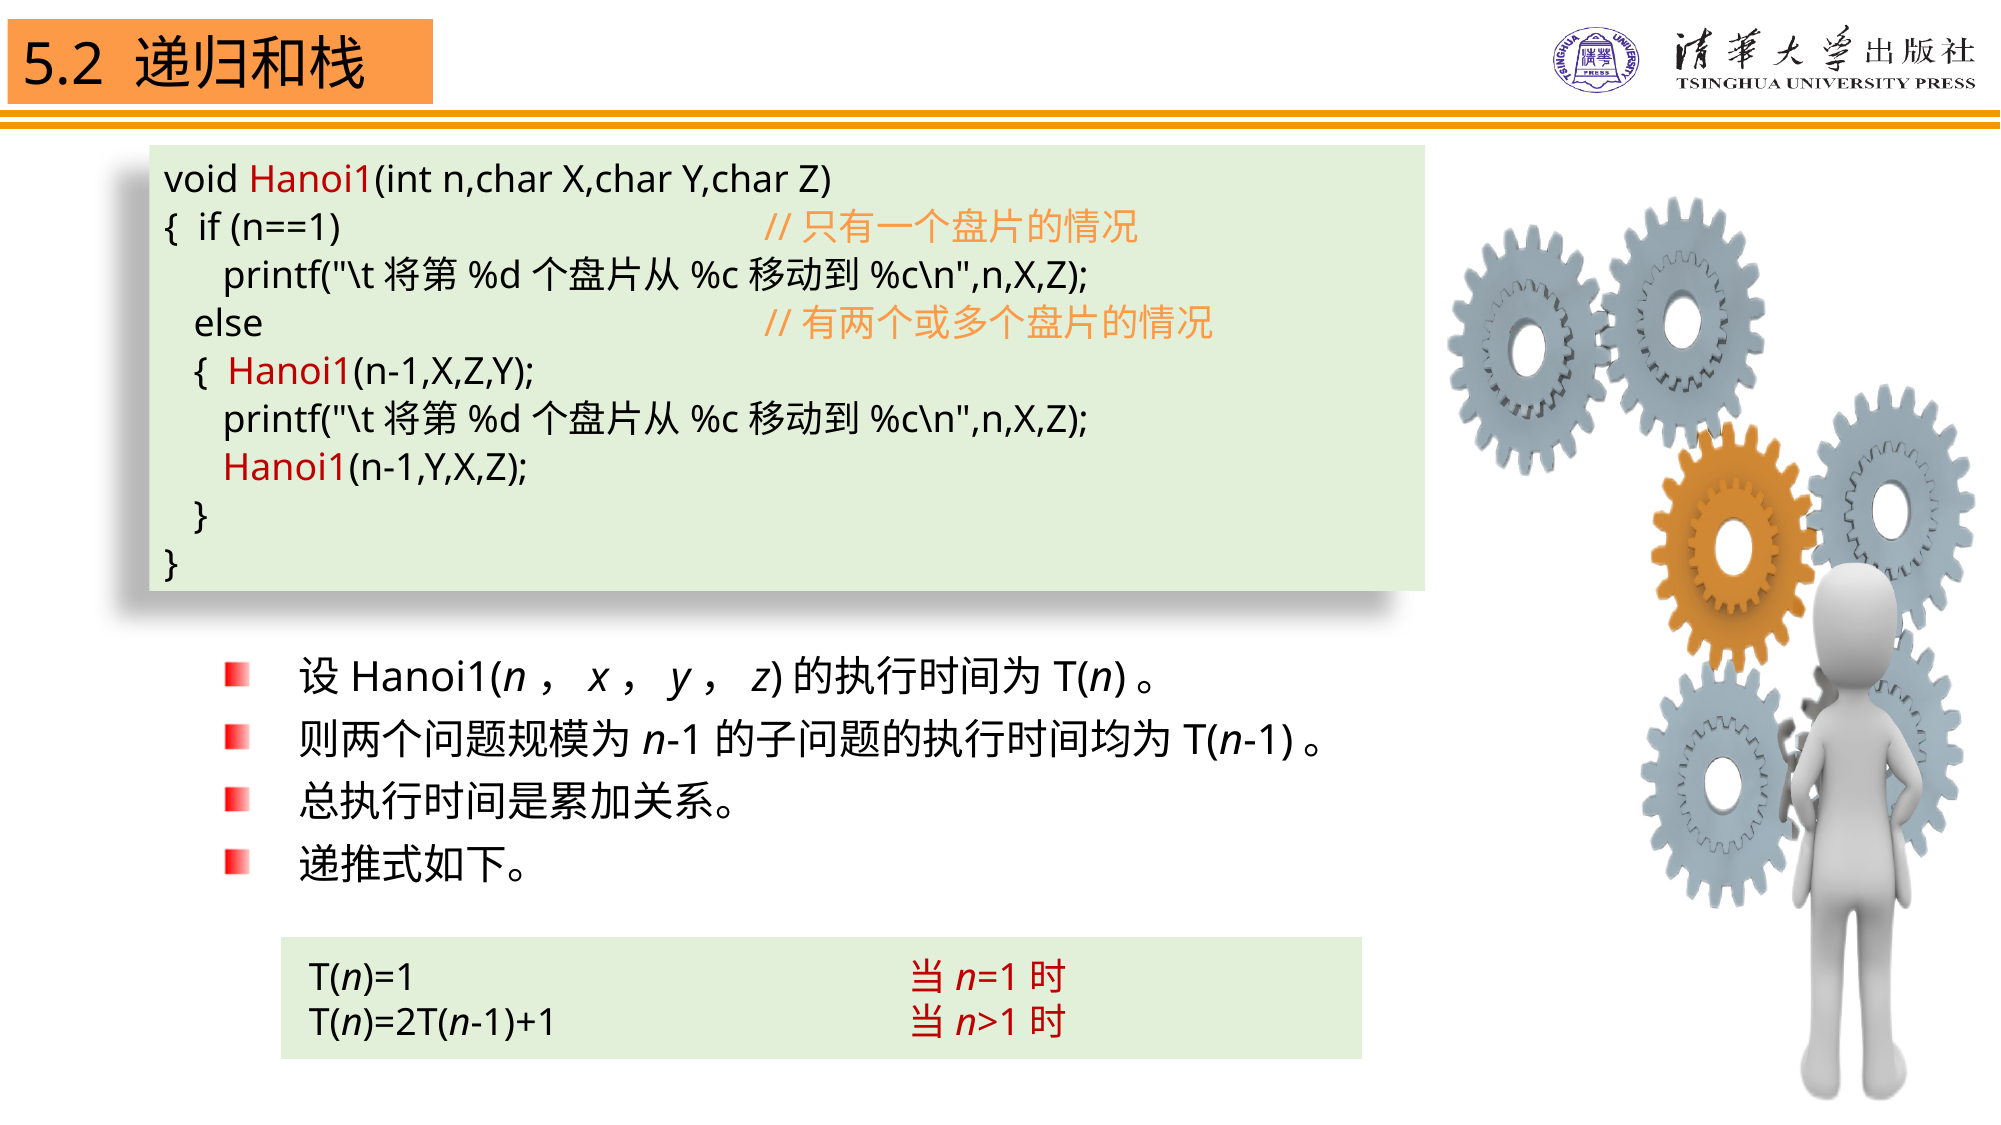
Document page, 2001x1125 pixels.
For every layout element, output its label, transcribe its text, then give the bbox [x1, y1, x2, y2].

picture [223, 722, 253, 753]
text_box void Hanoi1(int n,char X,char Y,char Z) { if (n==1) //只有一个盘片的情况 printf("\t将第%d个盘片从%c移动到%c\n",n,X,Z); else //有两个或多个盘片的情况 { Hanoi1(n-1,X,Z,Y); printf("\t将第%d个盘片从%c移动到%c\n",n,X,Z); Hanoi1(n-1,Y,X,Z); } } [148, 144, 1363, 592]
picture [223, 660, 253, 690]
picture [223, 785, 253, 815]
text_box T(n)=1 当n=1时 T(n)=2T(n-1)+1 当n>1时 [278, 934, 1363, 1062]
picture [1363, 0, 2001, 1125]
picture [223, 847, 253, 878]
text_box 设Hanoi1(n，x，y，z)的执行时间为T(n)。 则两个问题规模为n-1的子问题的执行时间均为T(n-1)。 总执行时间是累加关系。 递推式如下。 [208, 642, 1363, 896]
